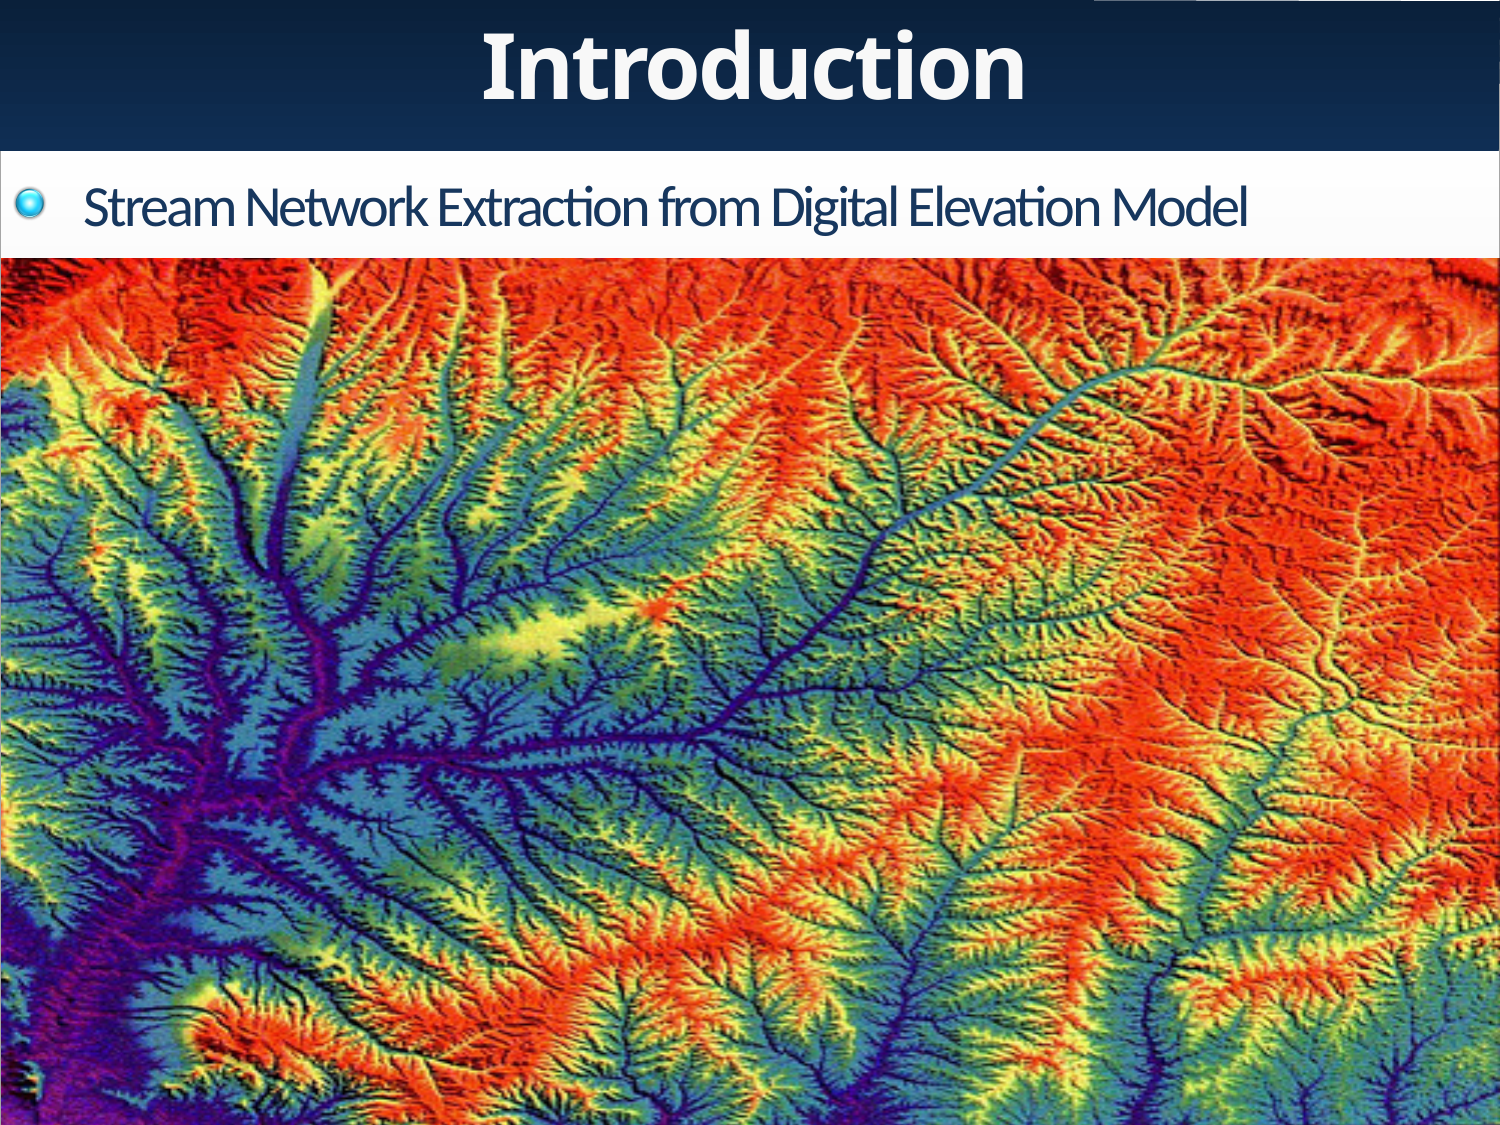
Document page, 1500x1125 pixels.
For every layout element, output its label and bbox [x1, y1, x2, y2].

picture [0, 258, 1500, 1125]
text_box [0, 0, 1500, 258]
